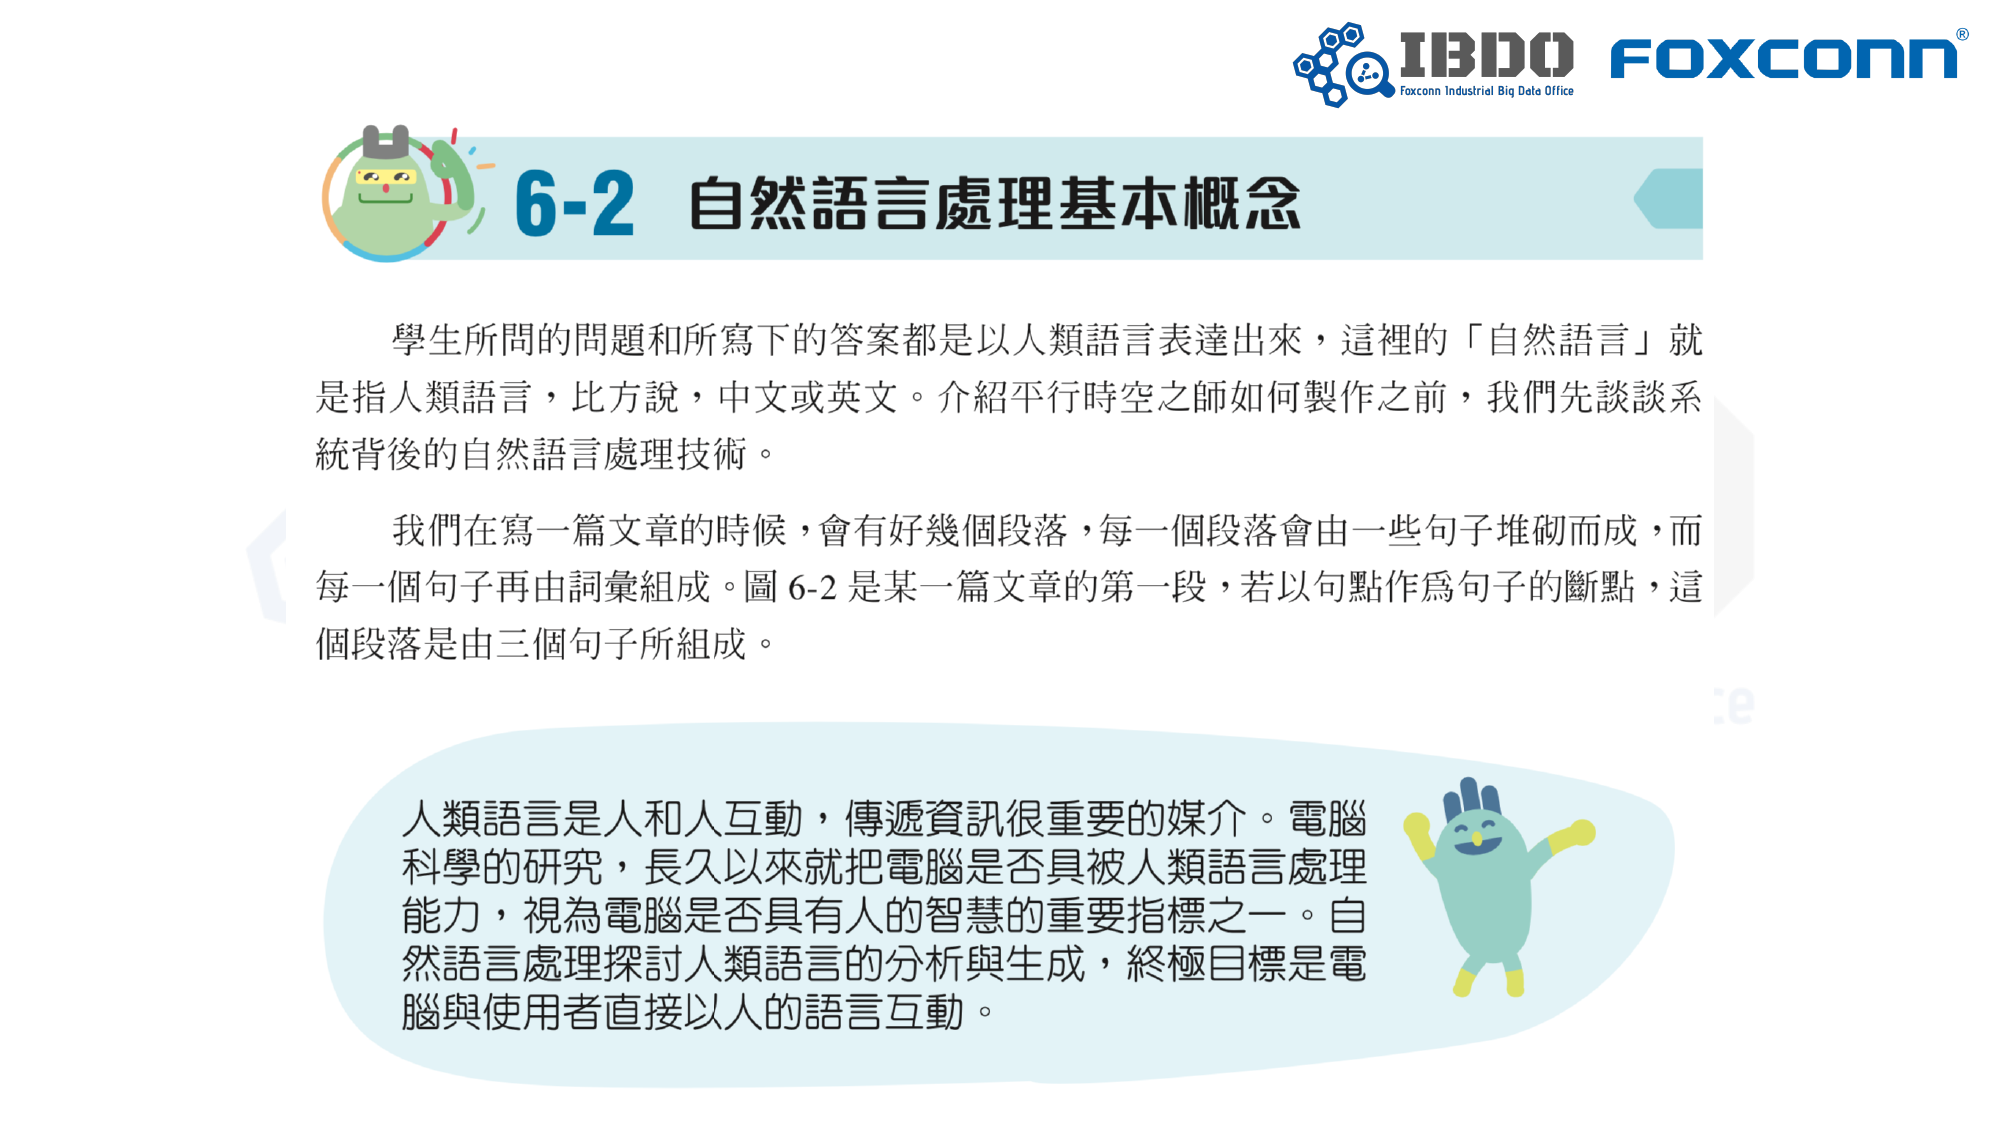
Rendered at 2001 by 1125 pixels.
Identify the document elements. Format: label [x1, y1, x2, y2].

picture [102, 116, 1898, 1101]
picture [1287, 18, 1580, 113]
picture [1609, 26, 1970, 79]
